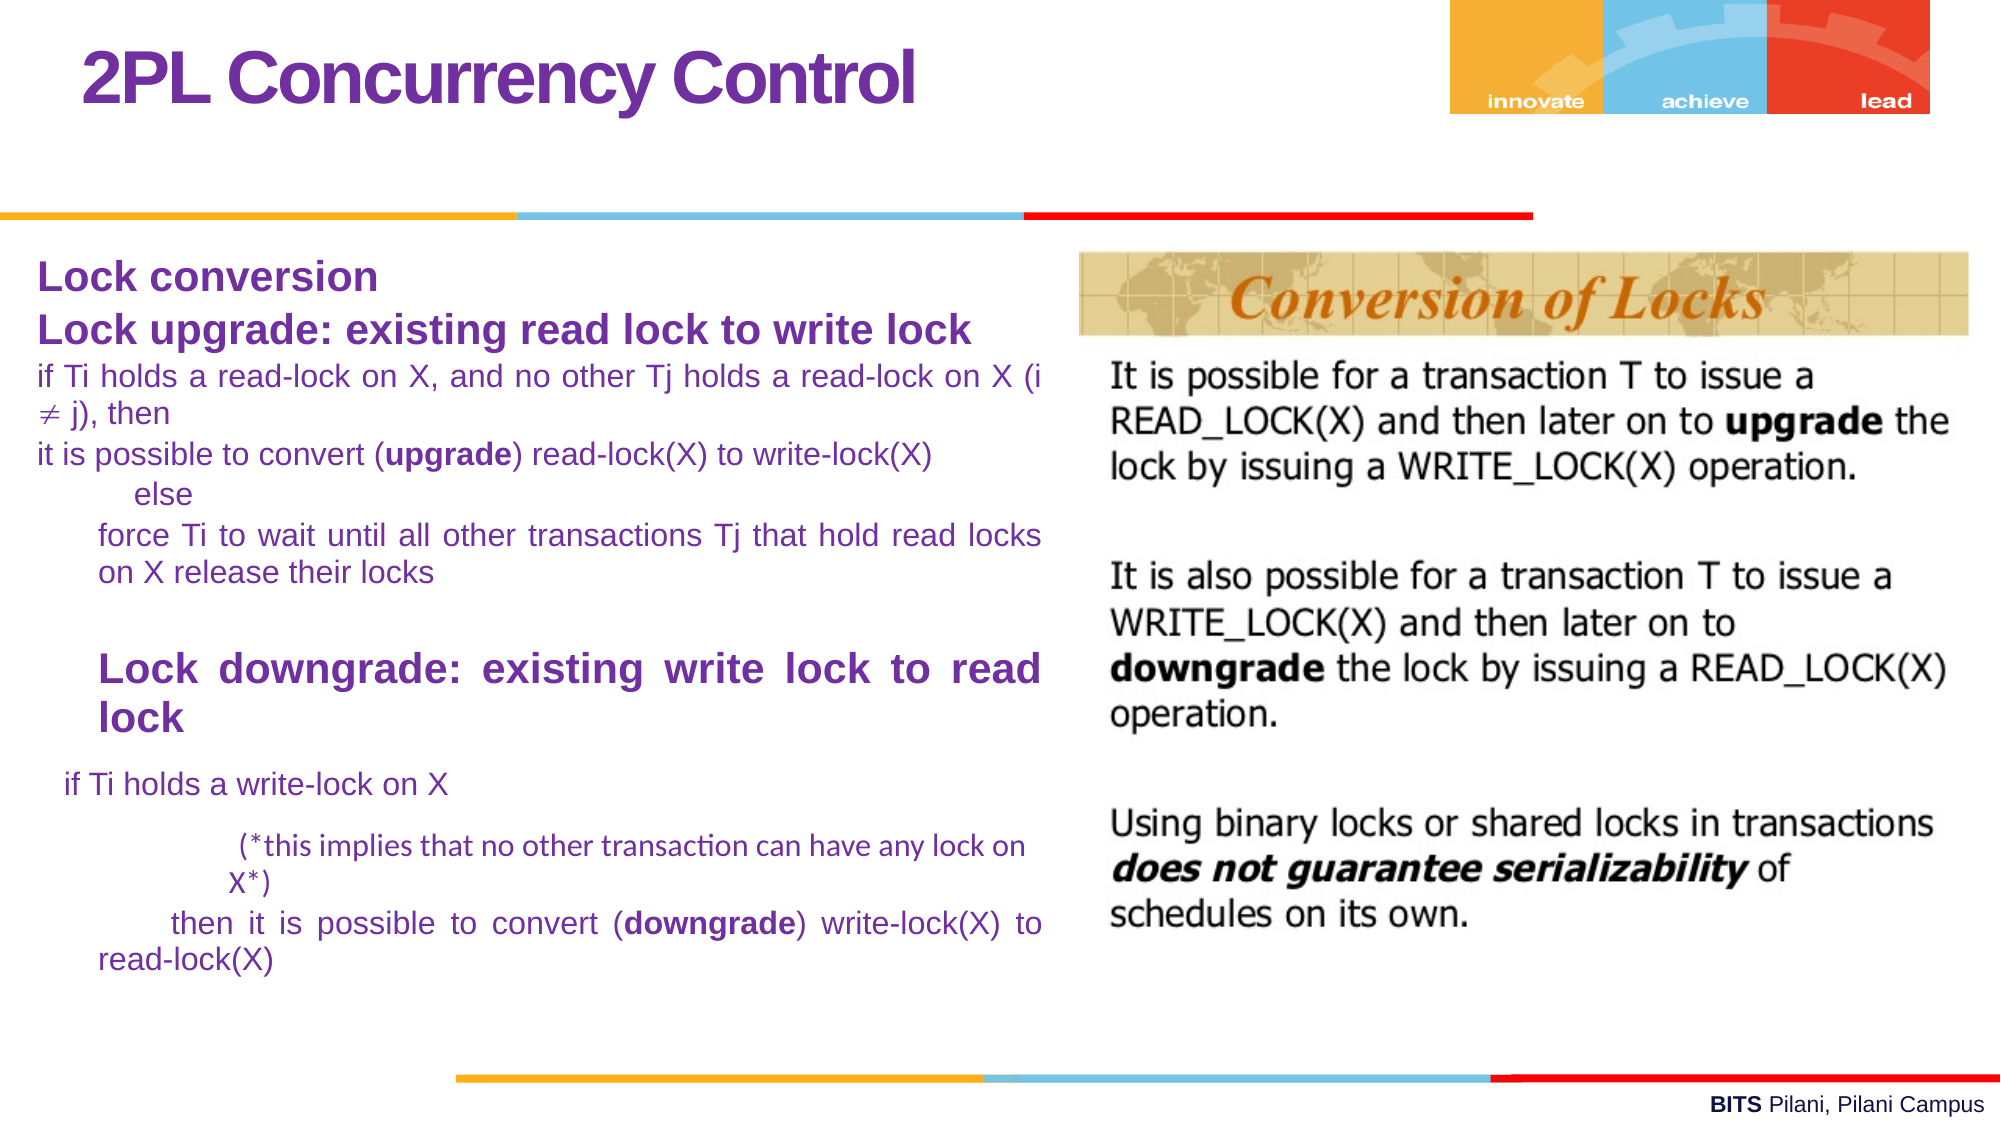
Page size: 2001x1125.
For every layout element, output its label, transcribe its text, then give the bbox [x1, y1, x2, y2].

picture [1449, 0, 1930, 114]
picture [1079, 244, 1972, 963]
list Lock conversion Lock upgrade: existing read lock to write lock if Ti holds a read-lock on X, and no other Tj holds a read-lock on X (i  j), then it is possible to convert (upgrade) read-lock(X) to write-lock(X) else force Ti to wait until all other transactions Tj that hold read locks on X release their locks Lock downgrade: existing write lock to read lock if Ti holds a write-lock on X (*this implies that no other transaction can have any lock on X*) then it is possible to convert (downgrade) write-lock(X) to read-lock(X) [0, 245, 1058, 988]
list 2PL Concurrency Control [66, 24, 1450, 213]
